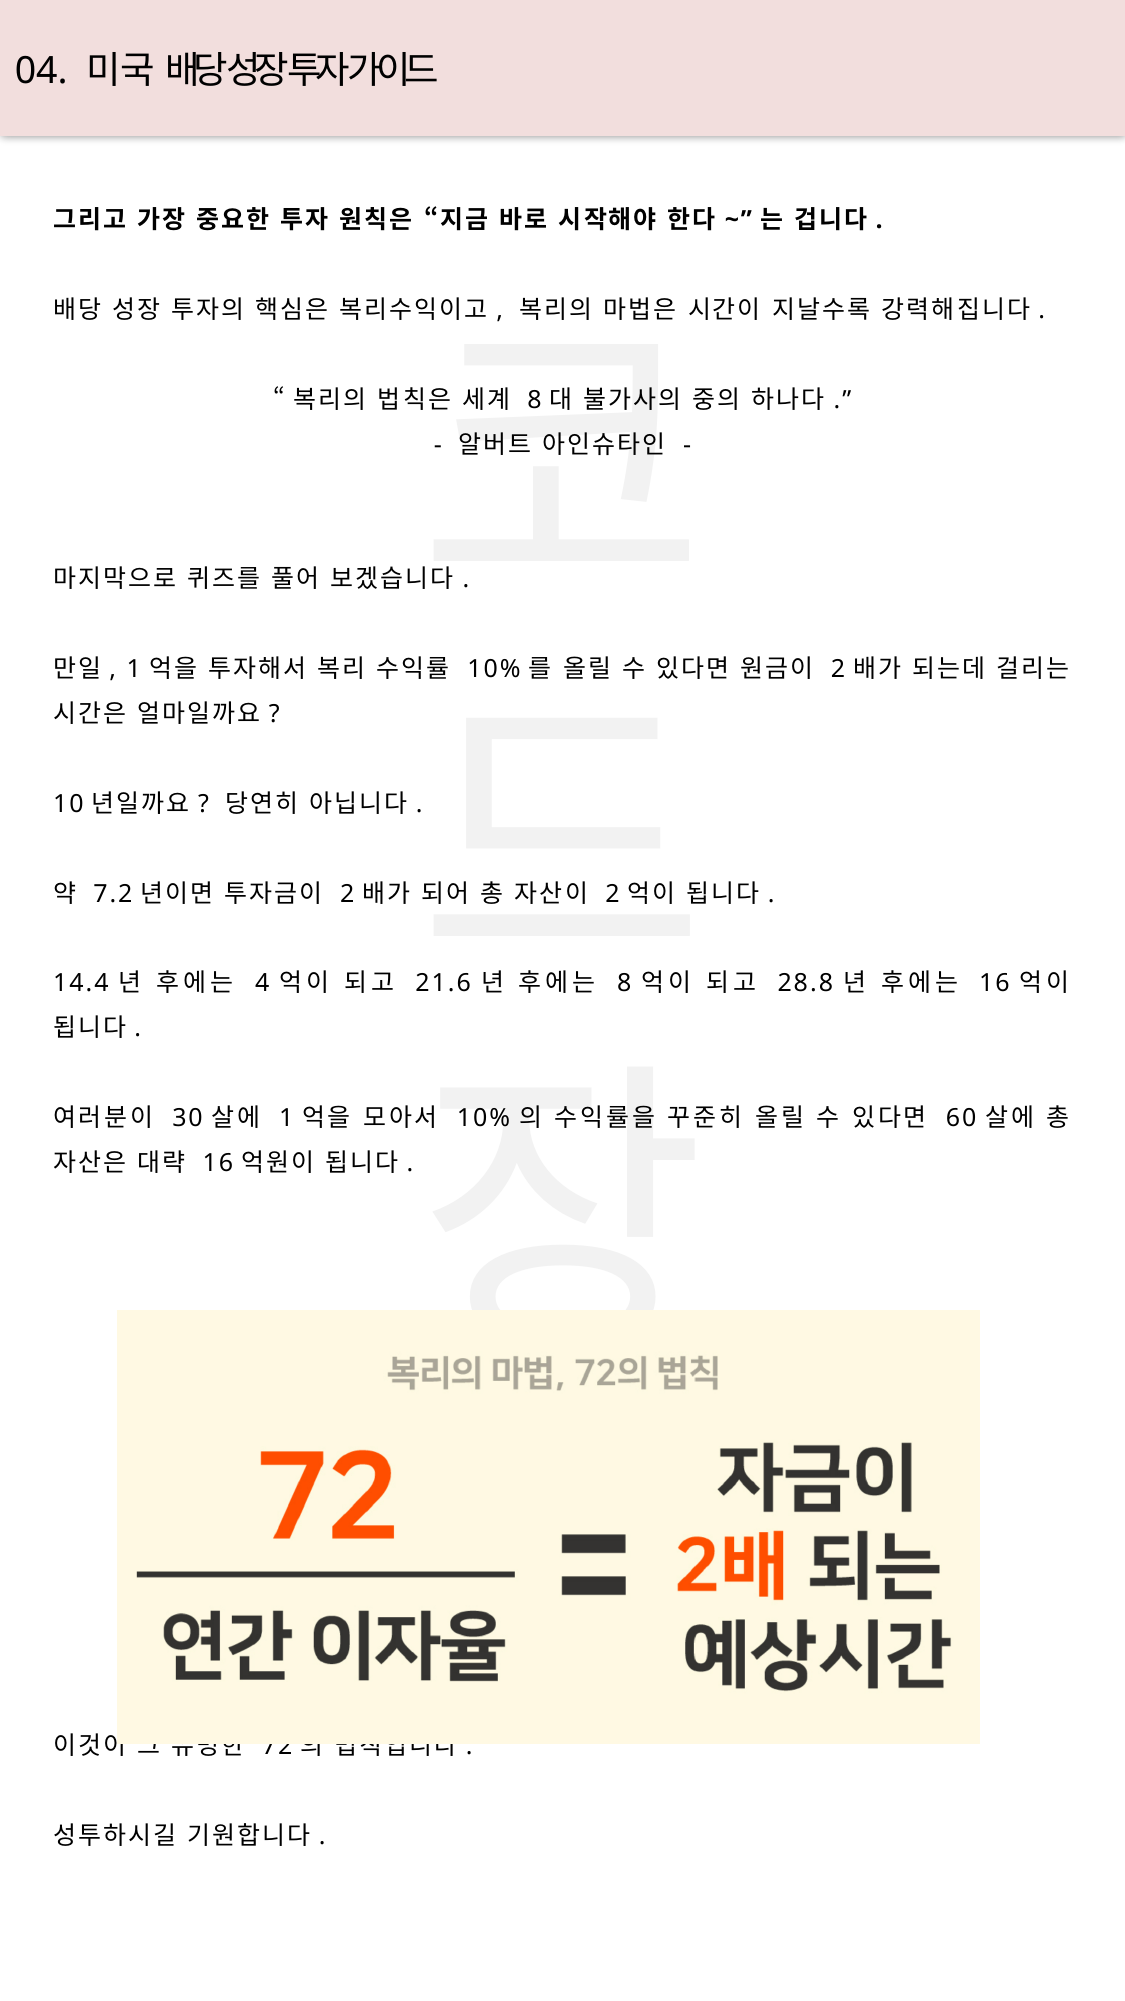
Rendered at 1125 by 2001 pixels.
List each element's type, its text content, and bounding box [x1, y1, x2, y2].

text_box 그리고 가장 중요한 투자 원칙은 “지금 바로 시작해야 한다~”는 겁니다. 배당 성장 투자의 핵심은 복리수익이고, 복리의 마법은 시간이 지날수록 강력해집니다. “복리의 법칙은 세계 8대 불가사의 중의 하나다.” - 알버트 아인슈타인 - 마지막으로 퀴즈를 풀어 보겠습니다. 만일, 1억을 투자해서 복리 수익률 10%를 올릴 수 있다면 원금이 2배가 되는데 걸리는 시간은 얼마일까요? 10년일까요? 당연히 아닙니다. 약 7.2년이면 투자금이 2배가 되어 총 자산이 2억이 됩니다. 14.4년 후에는 4억이 되고 21.6년 후에는 8억이 되고 28.8년 후에는 16억이 됩니다. 여러분이 30살에 1억을 모아서 10%의 수익률을 꾸준히 올릴 수 있다면 60살에 총 자산은 대략 16억원이 됩니다. 이것이 그 유명한 72의 법칙입니다. 성투하시길 기원합니다. [38, 181, 1087, 1954]
picture [117, 1310, 980, 1744]
text_box 04. 미국 배당 성장 투자 가이드 [0, 0, 1125, 136]
